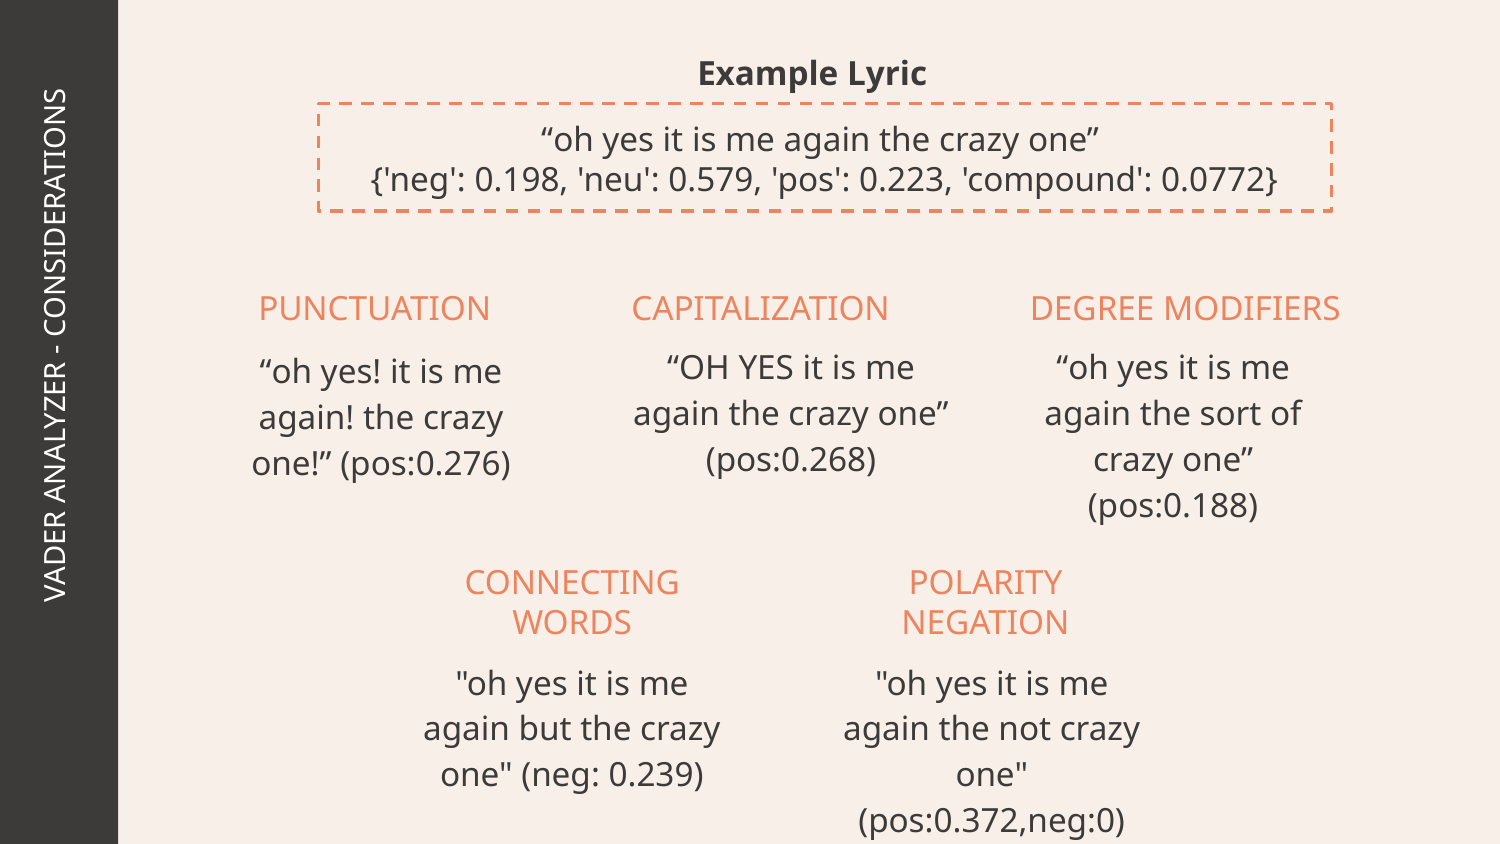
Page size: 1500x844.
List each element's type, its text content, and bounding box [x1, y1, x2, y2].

title POLARITY NEGATION [838, 561, 1133, 640]
text_box “oh yes it is me again the crazy one” {'neg': 0.198, 'neu': 0.579, 'pos': 0.223, 'compound': 0.0772} [318, 103, 1332, 212]
subtitle "oh yes it is me again the not crazy one" (pos:0.372,neg:0) [825, 640, 1159, 736]
subtitle “OH YES it is me again the crazy one” (pos:0.268) [616, 325, 966, 421]
subtitle “oh yes it is me again the sort of crazy one” (pos:0.188) [1014, 325, 1332, 421]
text_box Example Lyric [156, 37, 1469, 122]
title DEGREE MODIFIERS [1014, 246, 1357, 342]
title CONNECTING WORDS [405, 561, 739, 640]
title PUNCTUATION [243, 246, 523, 329]
subtitle “oh yes! it is me again! the crazy one!” (pos:0.276) [201, 329, 561, 437]
title CAPITALIZATION [616, 246, 934, 325]
title VADER ANALYZER - CONSIDERATIONS [20, 73, 108, 677]
subtitle "oh yes it is me again but the crazy one" (neg: 0.239) [405, 640, 739, 736]
